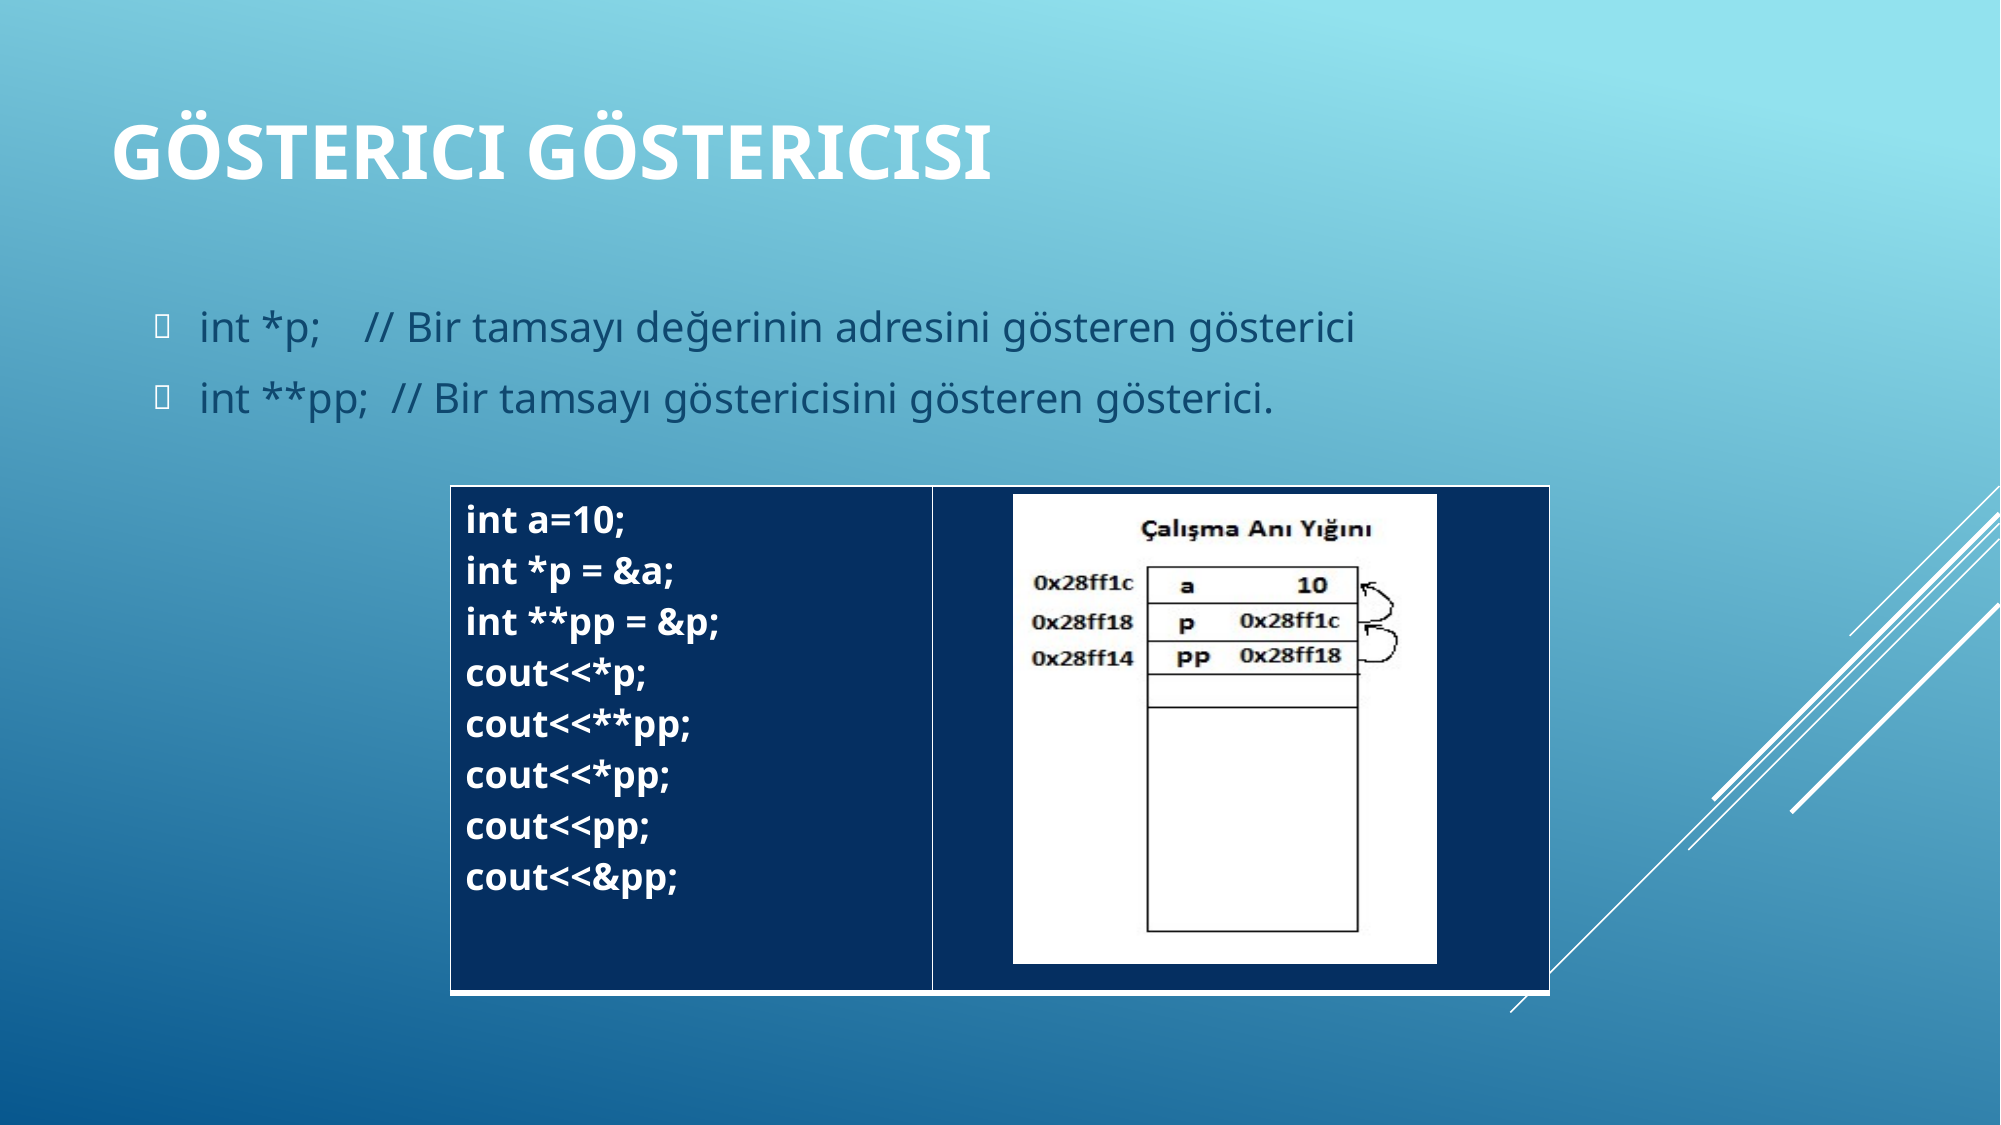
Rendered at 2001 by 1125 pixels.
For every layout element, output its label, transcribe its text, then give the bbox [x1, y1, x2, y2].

title GÖSTERICI GÖSTERICISI [95, 26, 1496, 274]
table_header [933, 487, 1549, 990]
list int *p; // Bir tamsayı değerinin adresini gösteren gösterici int **pp; // Bir tamsayı göstericisini gösteren gösterici. [137, 299, 1863, 495]
table_header int a=10; int *p = &a; int **pp = &p; cout<<*p; cout<<**pp; cout<<*pp; cout<<pp; cout<<&pp; [451, 487, 932, 990]
picture [1013, 494, 1437, 964]
